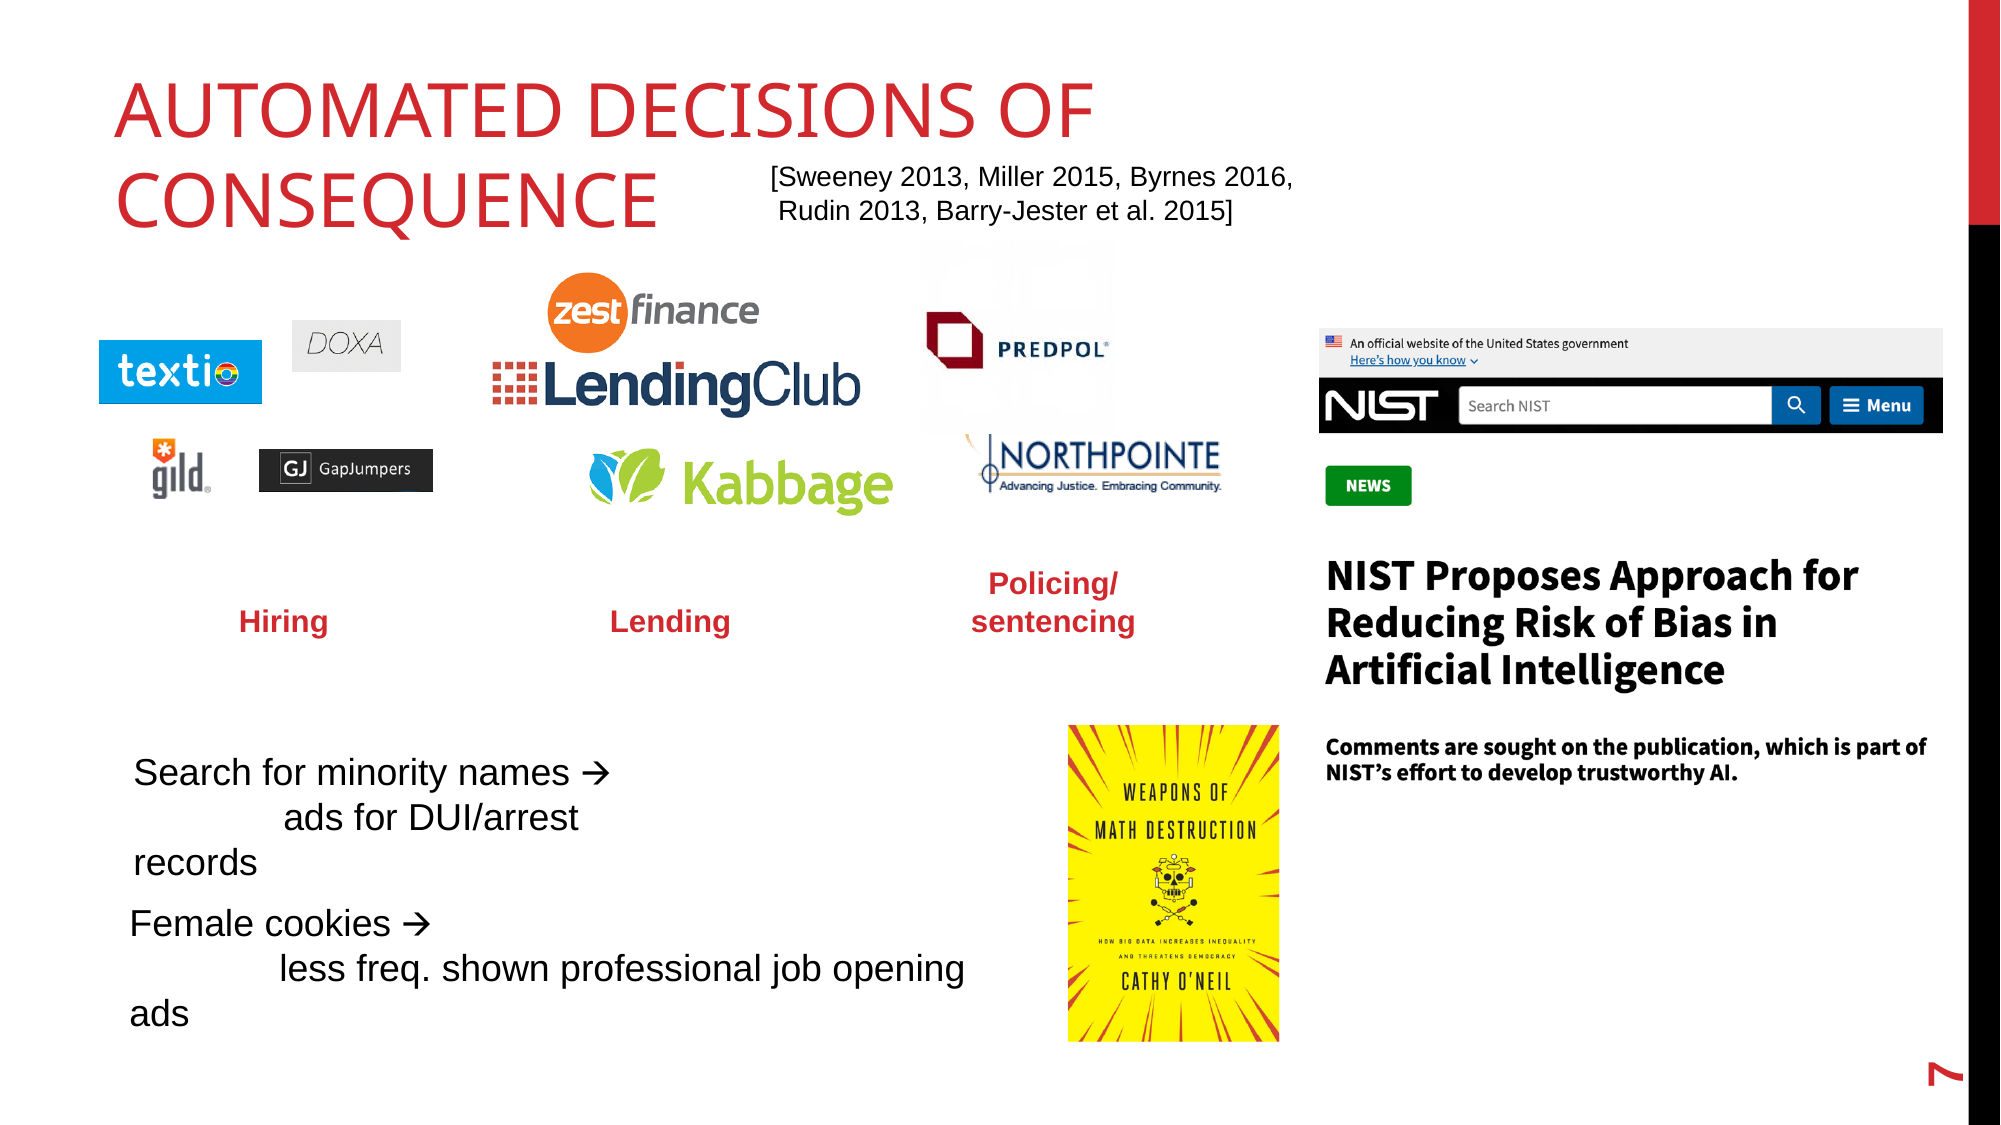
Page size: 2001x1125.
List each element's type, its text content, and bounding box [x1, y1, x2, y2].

slide_number ‹#› [1903, 887, 1984, 1104]
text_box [921, 239, 1223, 646]
title AUTOMATED DECISIONS OF CONSEQUENCE [99, 25, 1367, 250]
text_box Female cookies 🡪 less freq. shown professional job opening ads [123, 893, 977, 996]
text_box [486, 265, 900, 646]
text_box [Sweeney 2013, Miller 2015, Byrnes 2016, Rudin 2013, Barry-Jester et al. 2015] [764, 153, 1319, 233]
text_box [99, 319, 434, 646]
text_box Search for minority names 🡪 ads for DUI/arrest records [127, 741, 651, 845]
picture [1059, 327, 1943, 1059]
